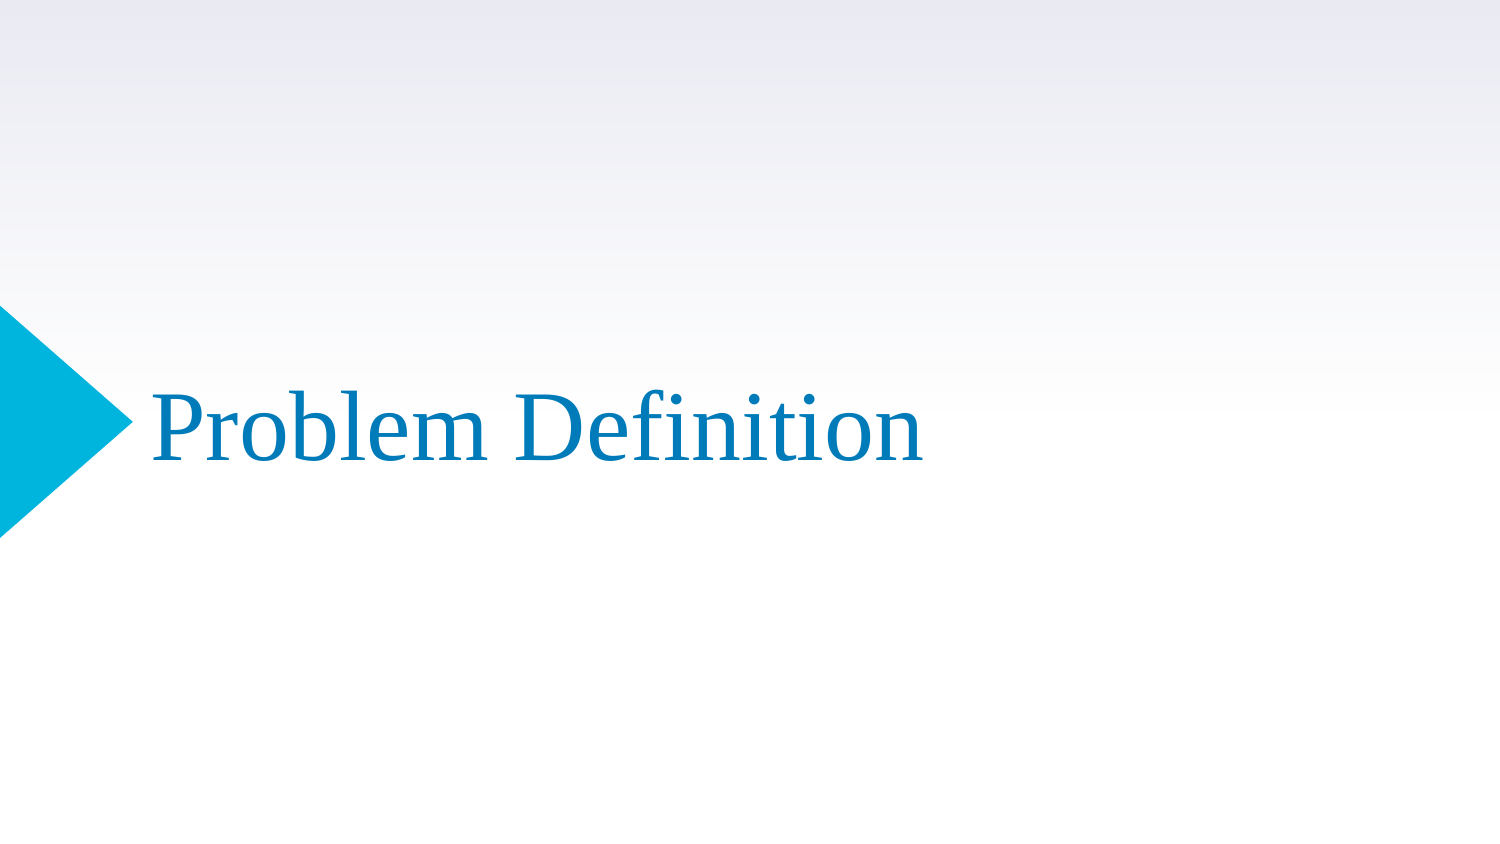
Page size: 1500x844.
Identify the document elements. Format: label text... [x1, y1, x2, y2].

title Problem Definition [150, 363, 1051, 480]
text_box [0, 306, 100, 540]
